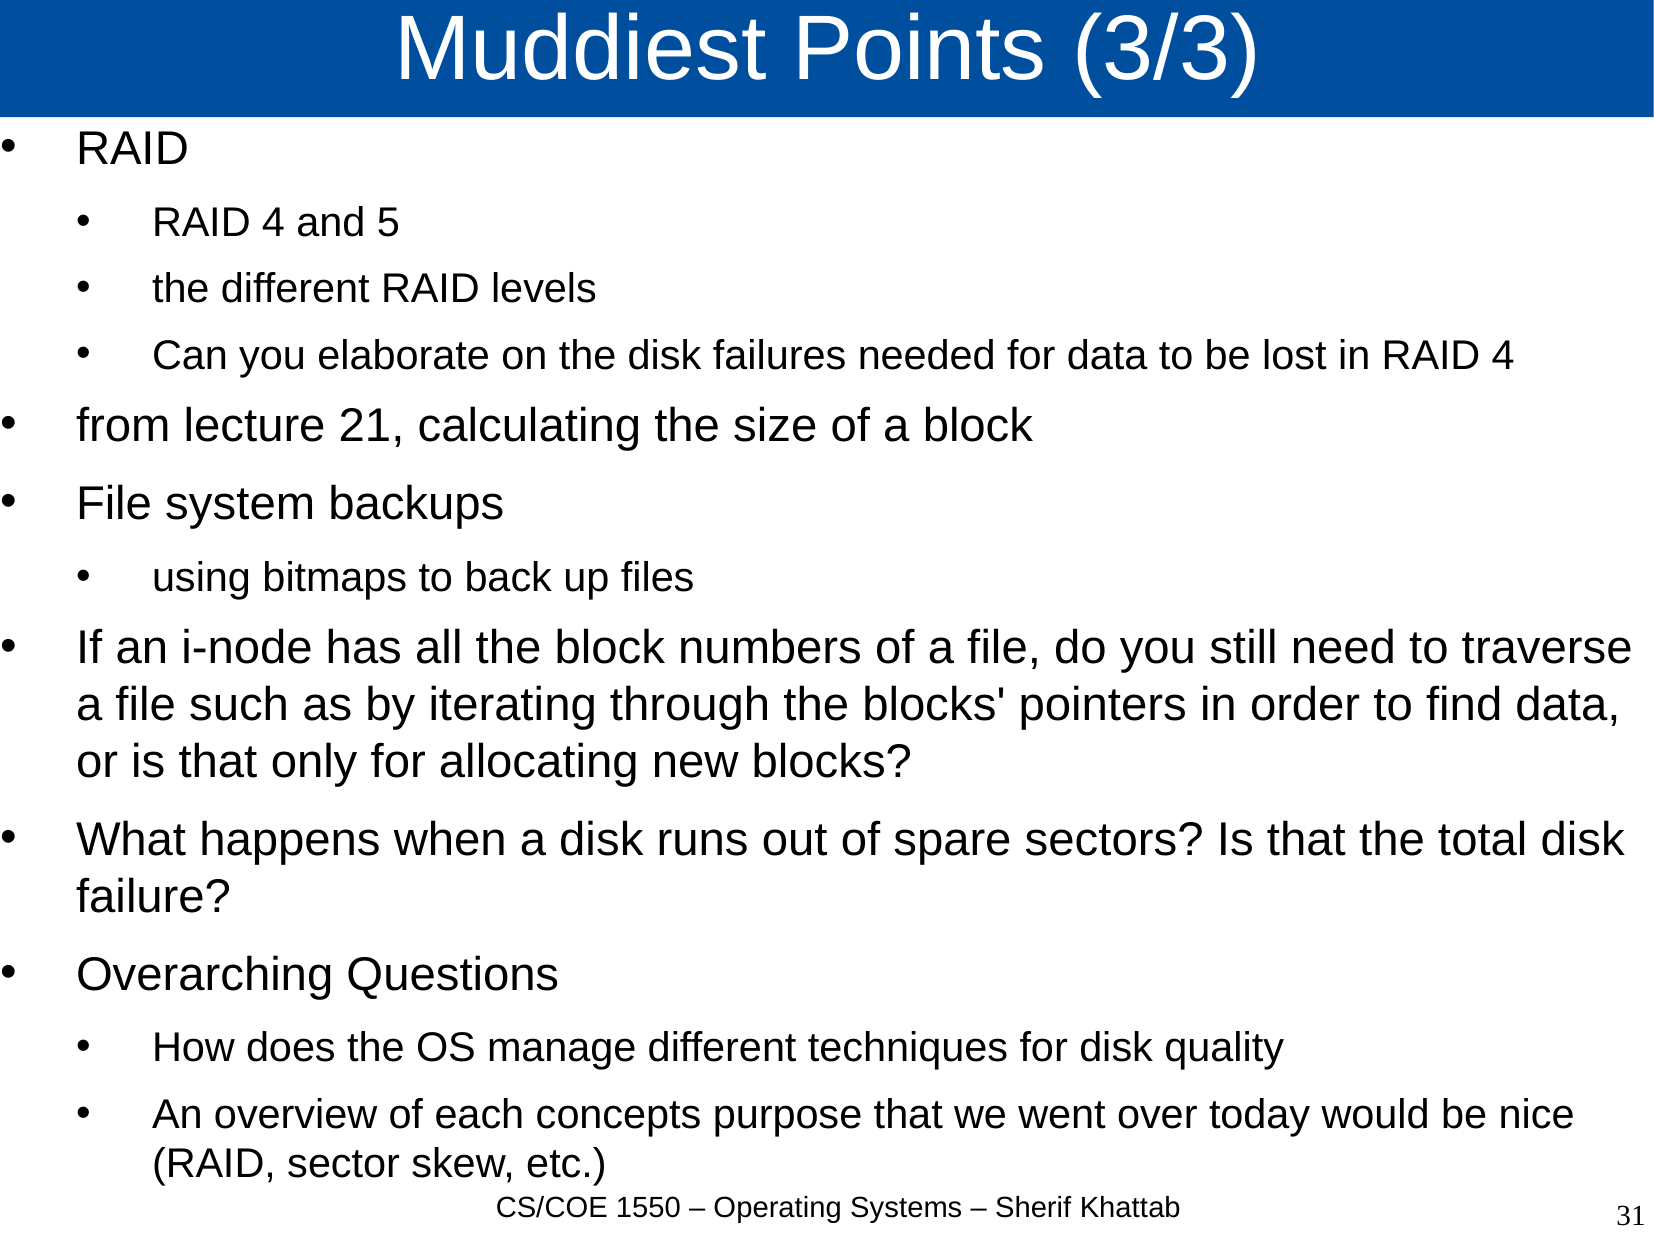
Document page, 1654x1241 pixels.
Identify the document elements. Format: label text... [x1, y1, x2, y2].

title Muddiest Points (3/3) [0, 0, 1654, 117]
footer CS/COE 1550 – Operating Systems – Sherif Khattab [460, 1190, 1217, 1241]
slide_number 31 [1265, 1198, 1647, 1241]
list RAID RAID 4 and 5 the different RAID levels Can you elaborate on the disk failures needed for data to be lost in RAID 4 from lecture 21, calculating the size of a block File system backups using bitmaps to back up files If an i-node has all the block numbers of a file, do you still need to traverse a file such as by iterating through the blocks' pointers in order to find data, or is that only for allocating new blocks? What happens when a disk runs out of spare sectors? Is that the total disk failure? Overarching Questions How does the OS manage different techniques for disk quality An overview of each concepts purpose that we went over today would be nice (RAID, sector skew, etc.) [0, 117, 1654, 1195]
